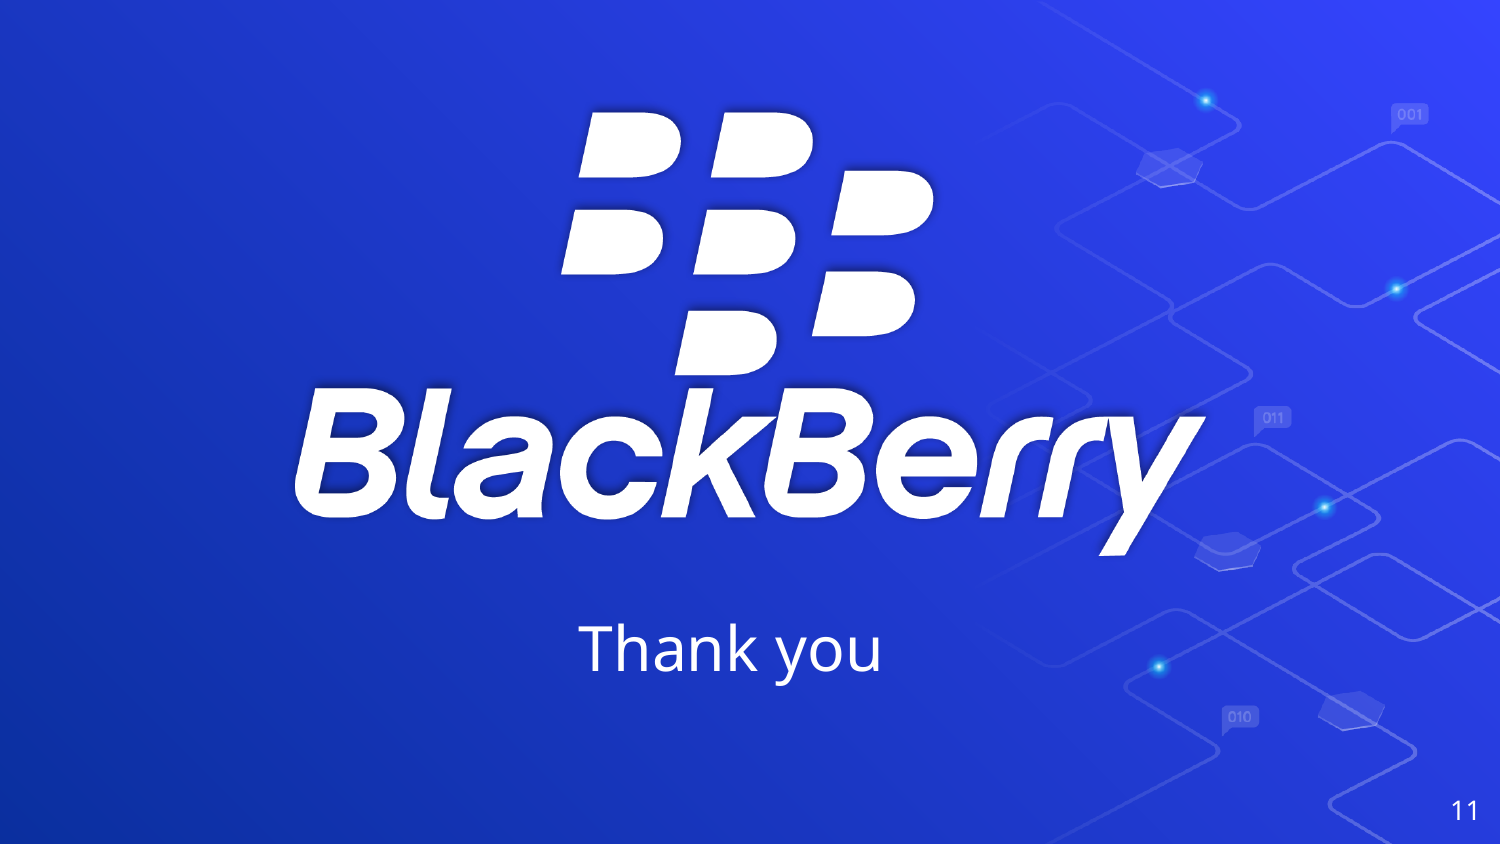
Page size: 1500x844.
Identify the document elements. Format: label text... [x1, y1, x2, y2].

text_box Thank you [380, 593, 1083, 701]
picture [0, 0, 1500, 844]
slide_number ‹#› [1391, 779, 1482, 844]
